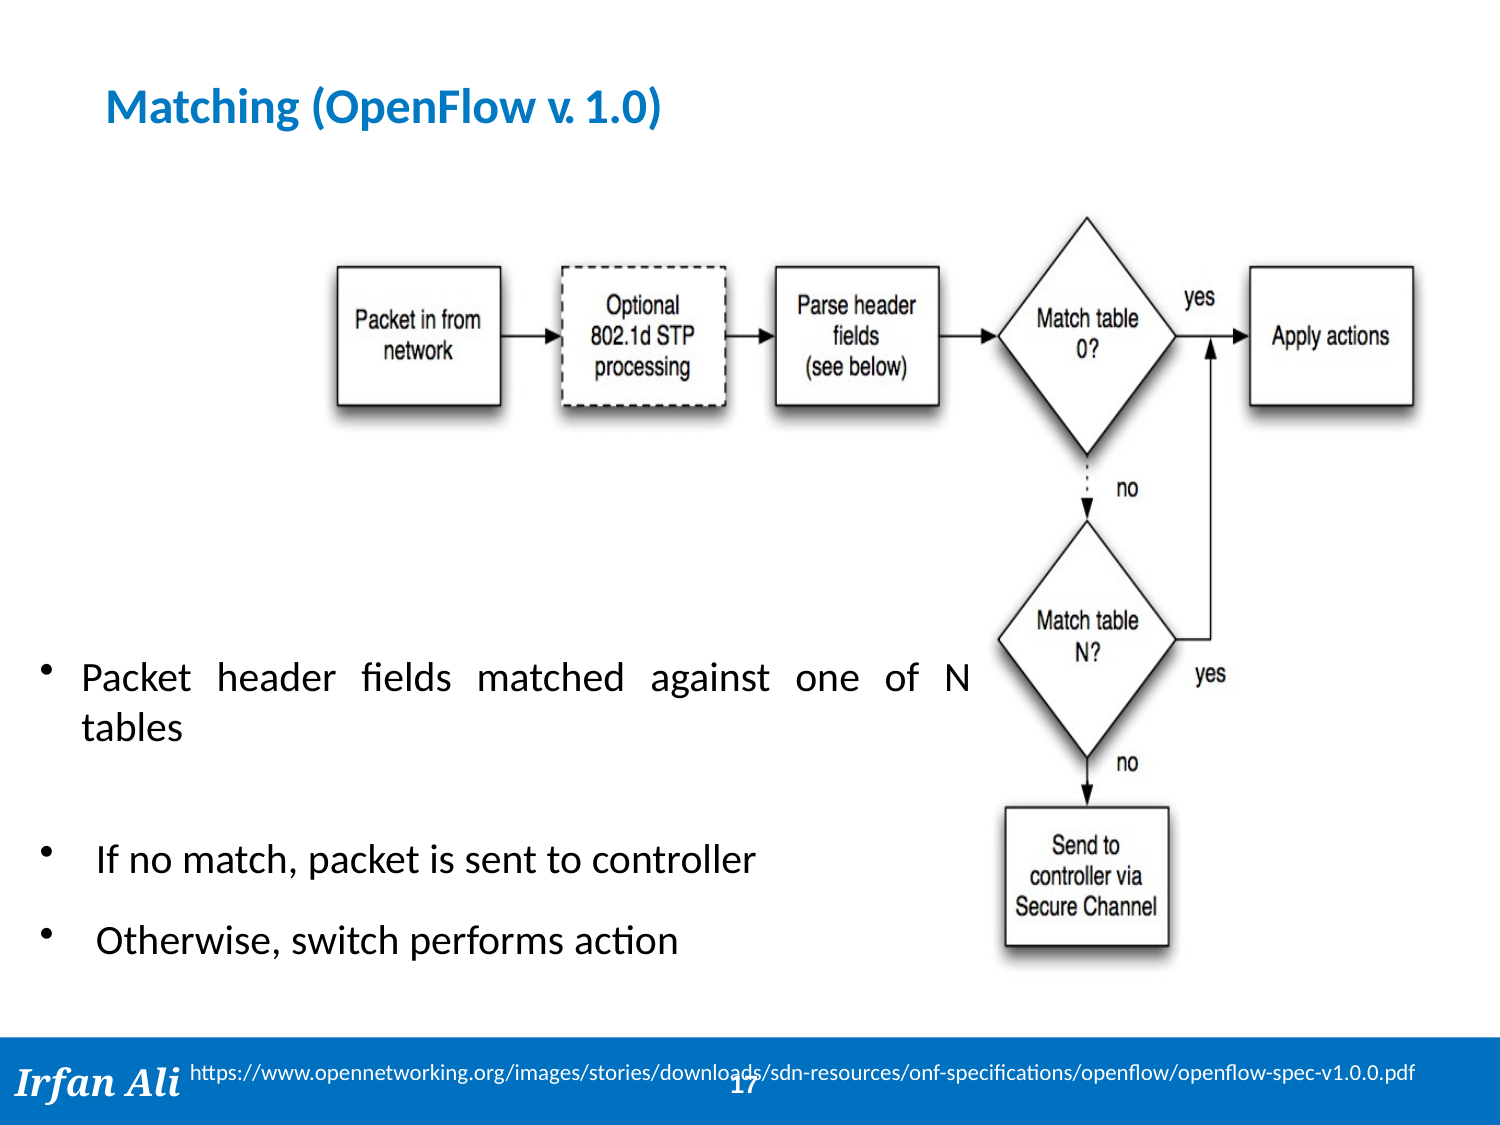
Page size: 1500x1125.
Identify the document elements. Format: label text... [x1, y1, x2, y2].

text_box https://www.opennetworking.org/images/stories/downloads/sdn-resources/onf-specifications/openflow/openflow-spec-v1.0.0.pdf [174, 1050, 1475, 1093]
text_box [312, 199, 1454, 996]
text_box Packet header fields matched against one of N tables If no match, packet is sent to controller Otherwise, switch performs action [37, 650, 995, 964]
title Matching (OpenFlow v. 1.0) [103, 73, 1144, 261]
